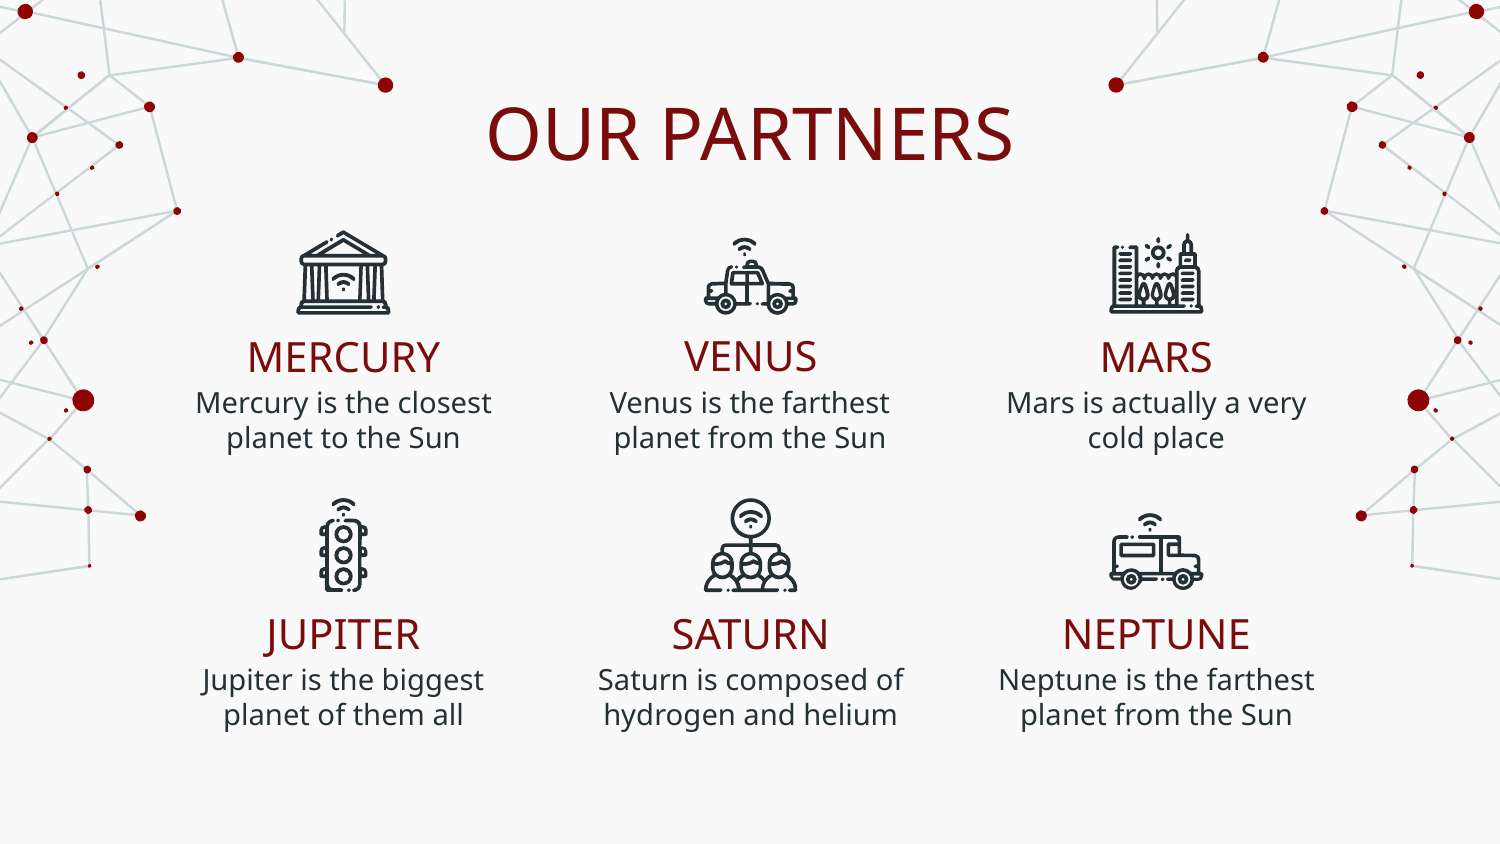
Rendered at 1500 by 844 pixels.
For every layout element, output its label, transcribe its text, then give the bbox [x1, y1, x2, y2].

title MARS [980, 315, 1332, 403]
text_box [1109, 232, 1204, 314]
title NEPTUNE [980, 592, 1332, 680]
title OUR PARTNERS [118, 72, 1382, 167]
subtitle Mercury is the closest planet to the Sun [168, 368, 520, 449]
subtitle Mars is actually a very cold place [980, 403, 1332, 449]
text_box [703, 497, 798, 593]
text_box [703, 237, 799, 316]
subtitle Saturn is composed of hydrogen and helium [575, 645, 927, 726]
subtitle Neptune is the farthest planet from the Sun [980, 680, 1332, 726]
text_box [319, 497, 369, 593]
title MERCURY [168, 315, 520, 368]
title VENUS [575, 315, 927, 402]
subtitle Jupiter is the biggest planet of them all [168, 645, 520, 726]
subtitle Venus is the farthest planet from the Sun [574, 368, 926, 449]
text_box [1109, 512, 1204, 591]
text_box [296, 230, 391, 315]
title SATURN [575, 592, 927, 645]
title JUPITER [168, 592, 520, 645]
